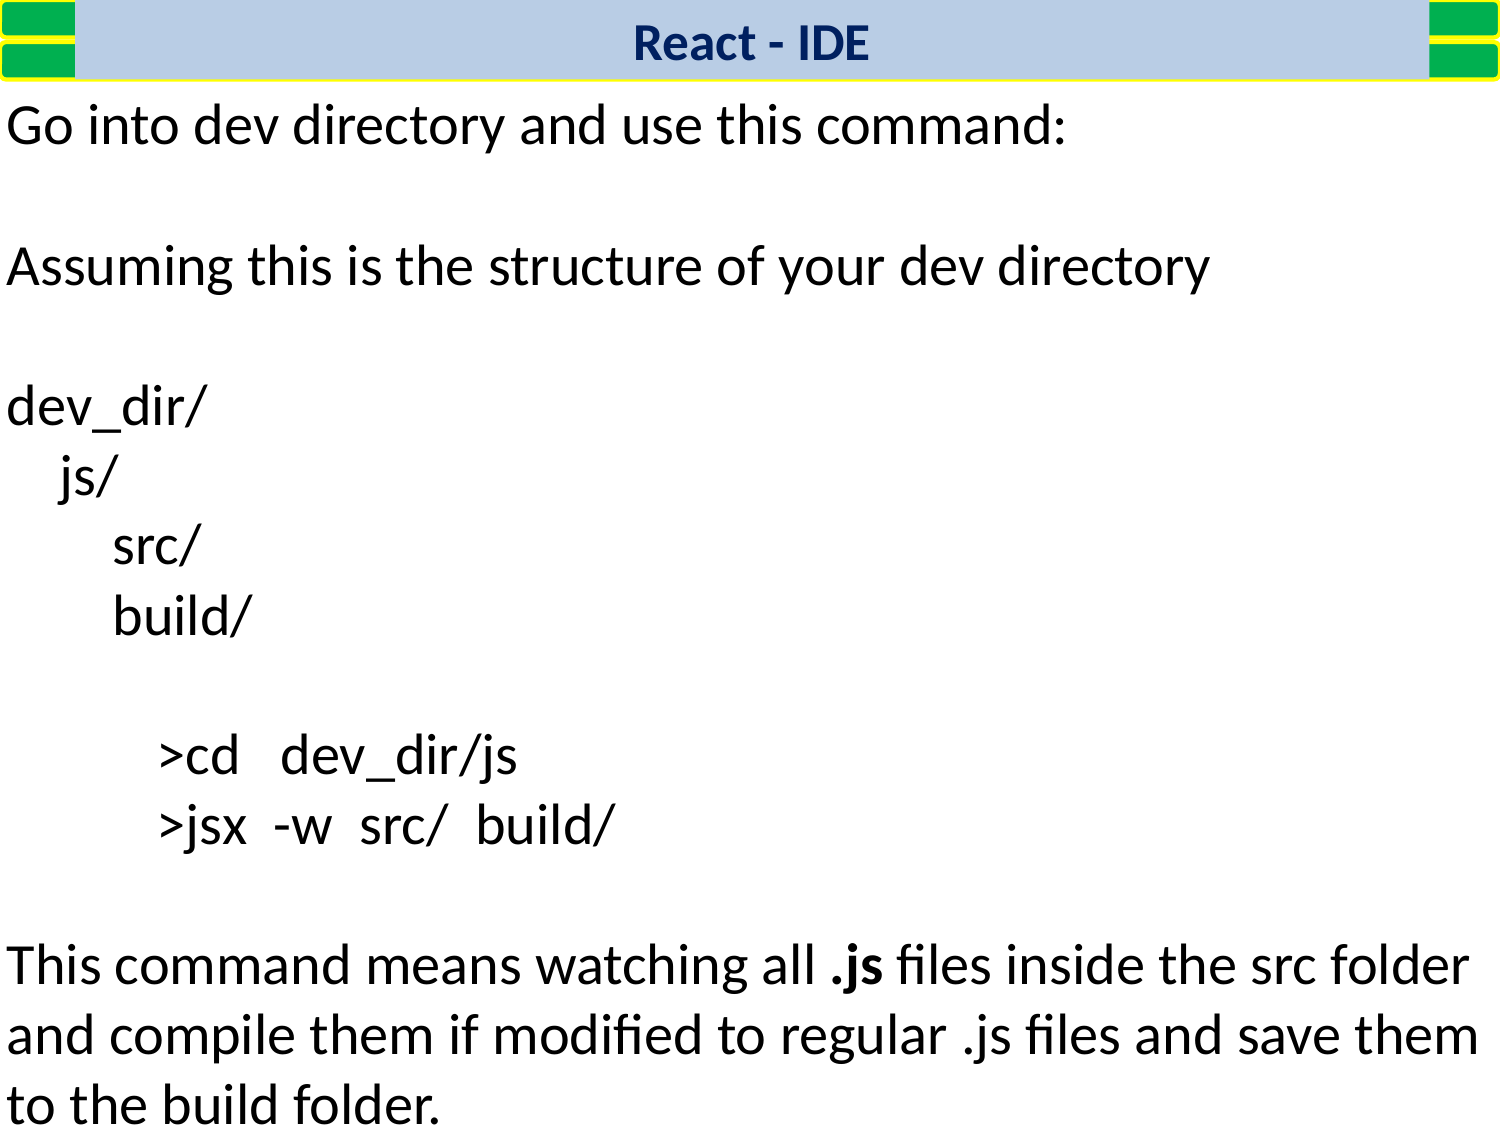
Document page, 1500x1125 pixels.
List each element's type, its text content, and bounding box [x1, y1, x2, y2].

text_box [1430, 0, 1500, 40]
text_box React - IDE [75, 0, 1430, 79]
text_box [1430, 40, 1500, 79]
text_box [0, 40, 75, 79]
text_box [0, 0, 75, 40]
text_box Go into dev directory and use this command: Assuming this is the structure of your dev directory dev_dir/ js/ src/ build/ >cd dev_dir/js >jsx -w src/ build/ This command means watching all .js files inside the src folder and compile them if modified to regular .js files and save them to the build folder. [0, 79, 1500, 1125]
